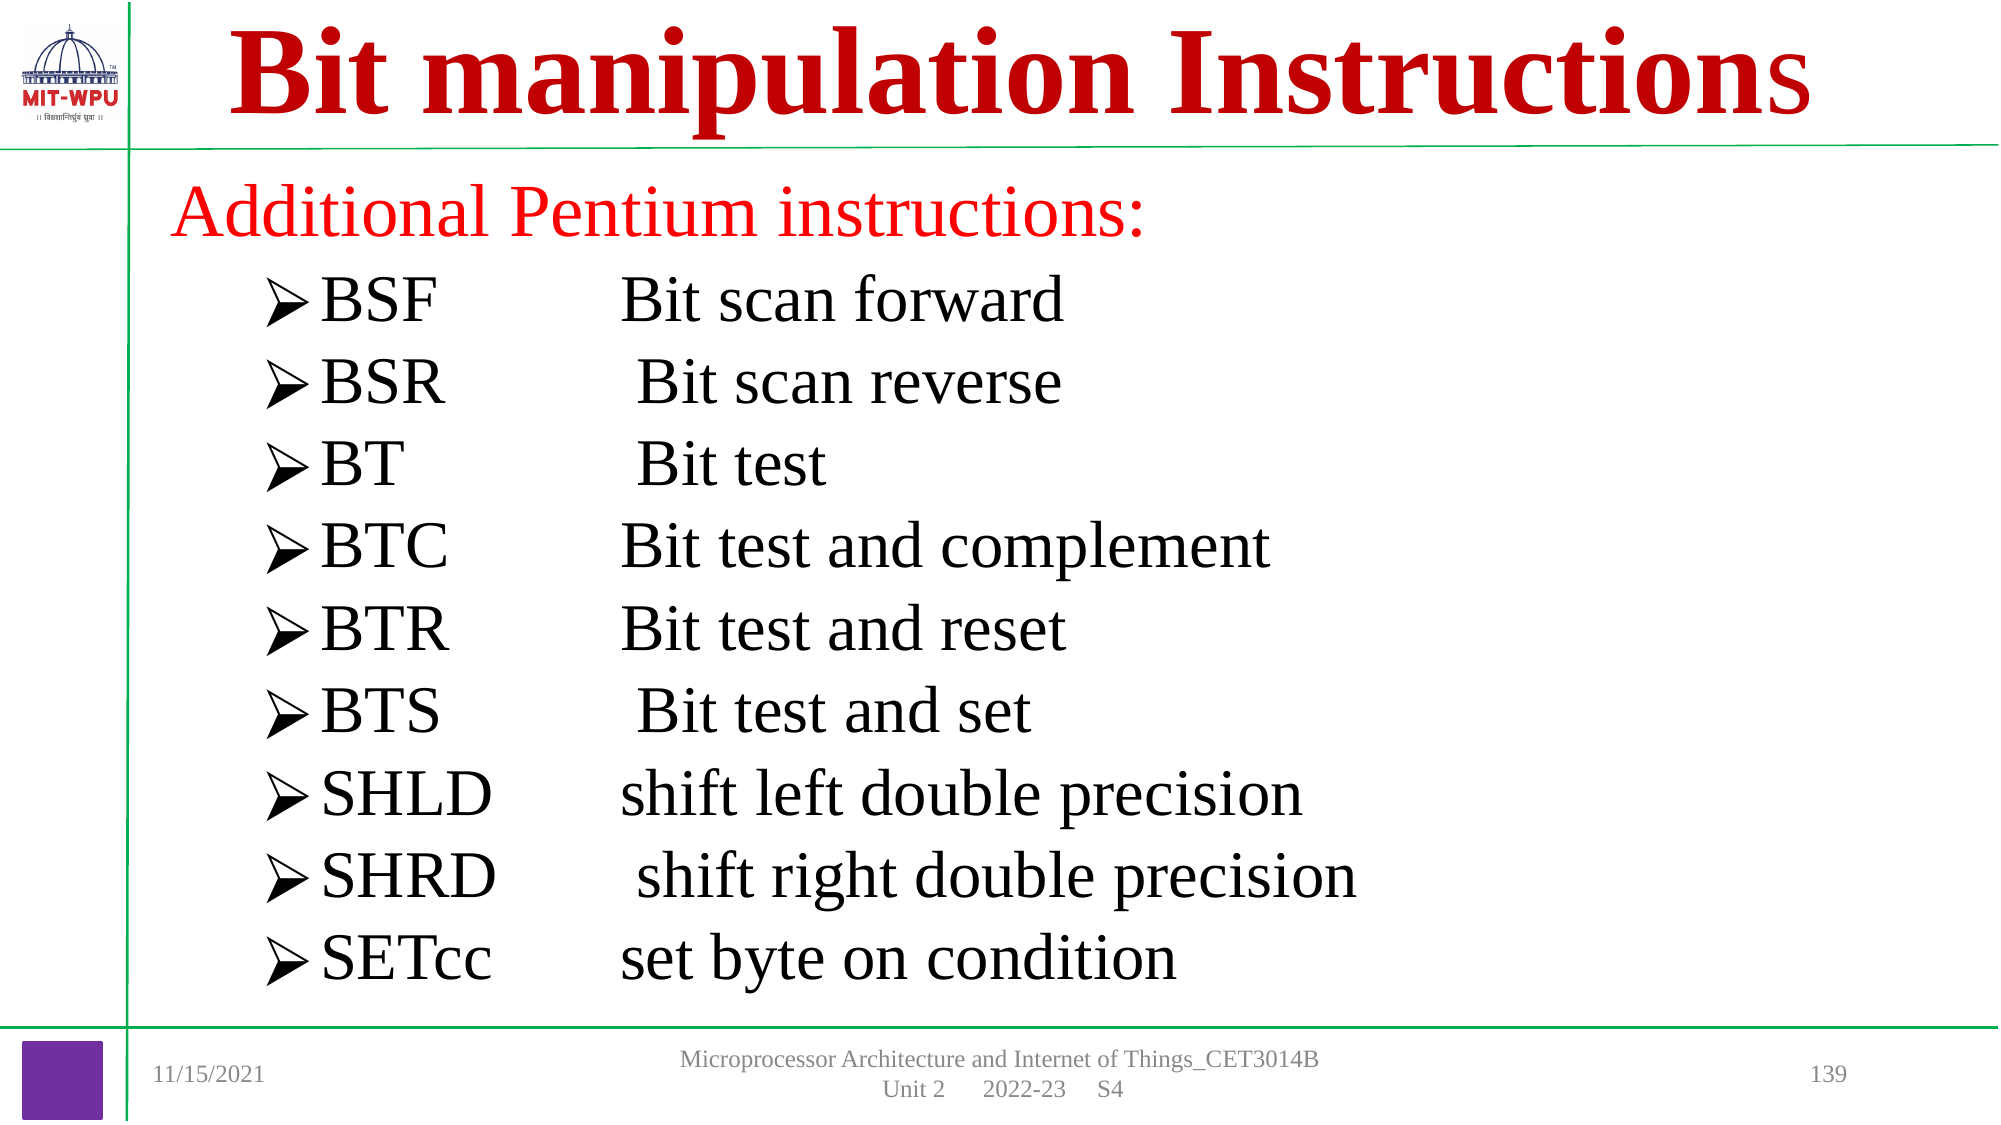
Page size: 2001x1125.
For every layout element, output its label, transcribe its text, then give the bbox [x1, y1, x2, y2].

slide_number 139 [1412, 1042, 1863, 1103]
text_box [0, 144, 121, 150]
text_box [23, 1042, 102, 1118]
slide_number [137, 1042, 588, 1103]
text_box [135, 144, 1999, 150]
list Additional Pentium instructions: BSF Bit scan forward BSR Bit scan reverse BT Bit test BTC Bit test and complement BTR Bit test and reset BTS Bit test and set SHLD shift left double precision SHRD shift right double precision SETcc set byte on condition [154, 164, 1769, 995]
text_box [126, 1, 130, 1027]
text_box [126, 1038, 130, 1122]
picture [20, 24, 126, 123]
title Bit manipulation Instructions [214, 34, 1849, 113]
footer Microprocessor Architecture and Internet of Things_CET3014B Unit 2 2022-23 S4 [662, 1042, 1338, 1103]
